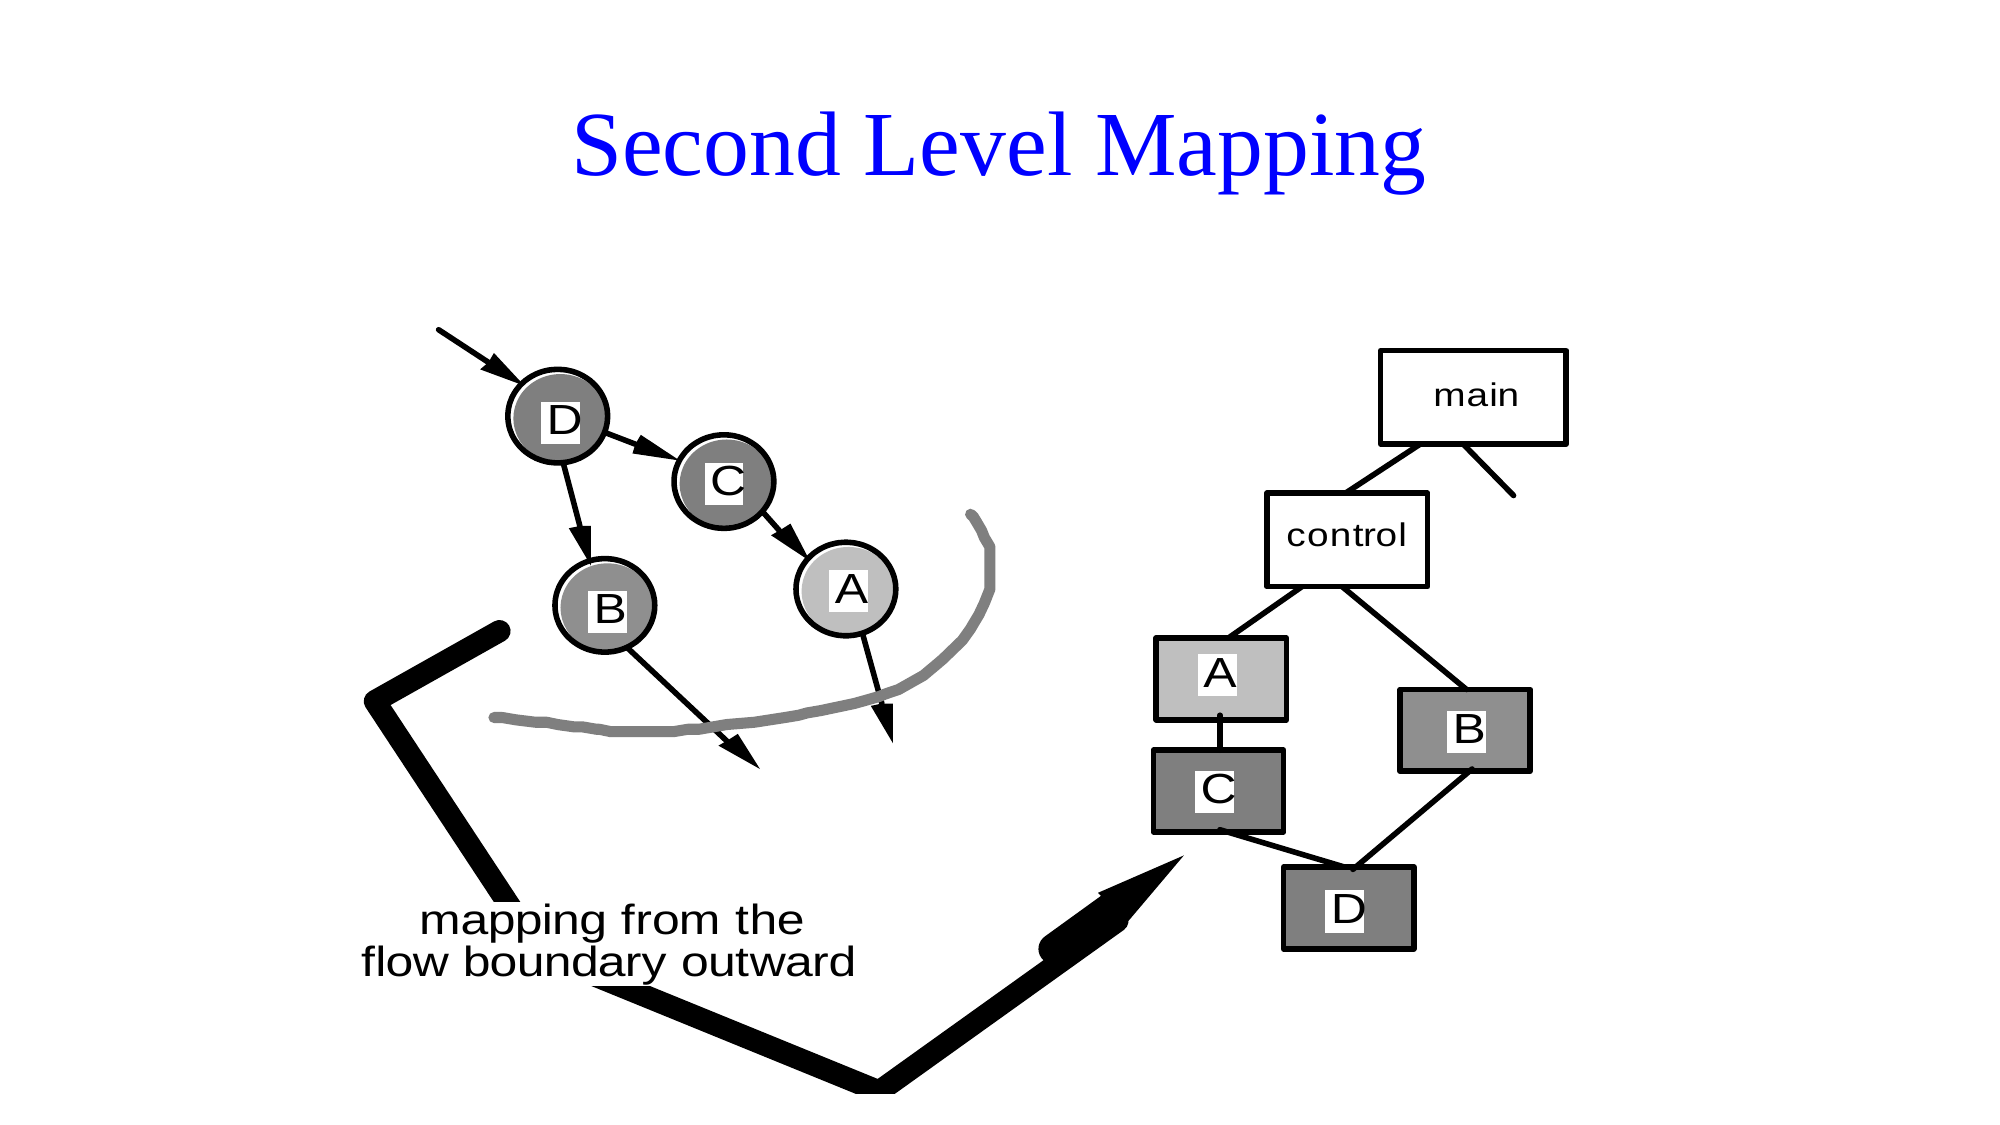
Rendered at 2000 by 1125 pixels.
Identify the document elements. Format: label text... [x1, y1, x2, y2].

picture [349, 324, 1570, 1094]
title Second Level Mapping [99, 45, 1900, 233]
